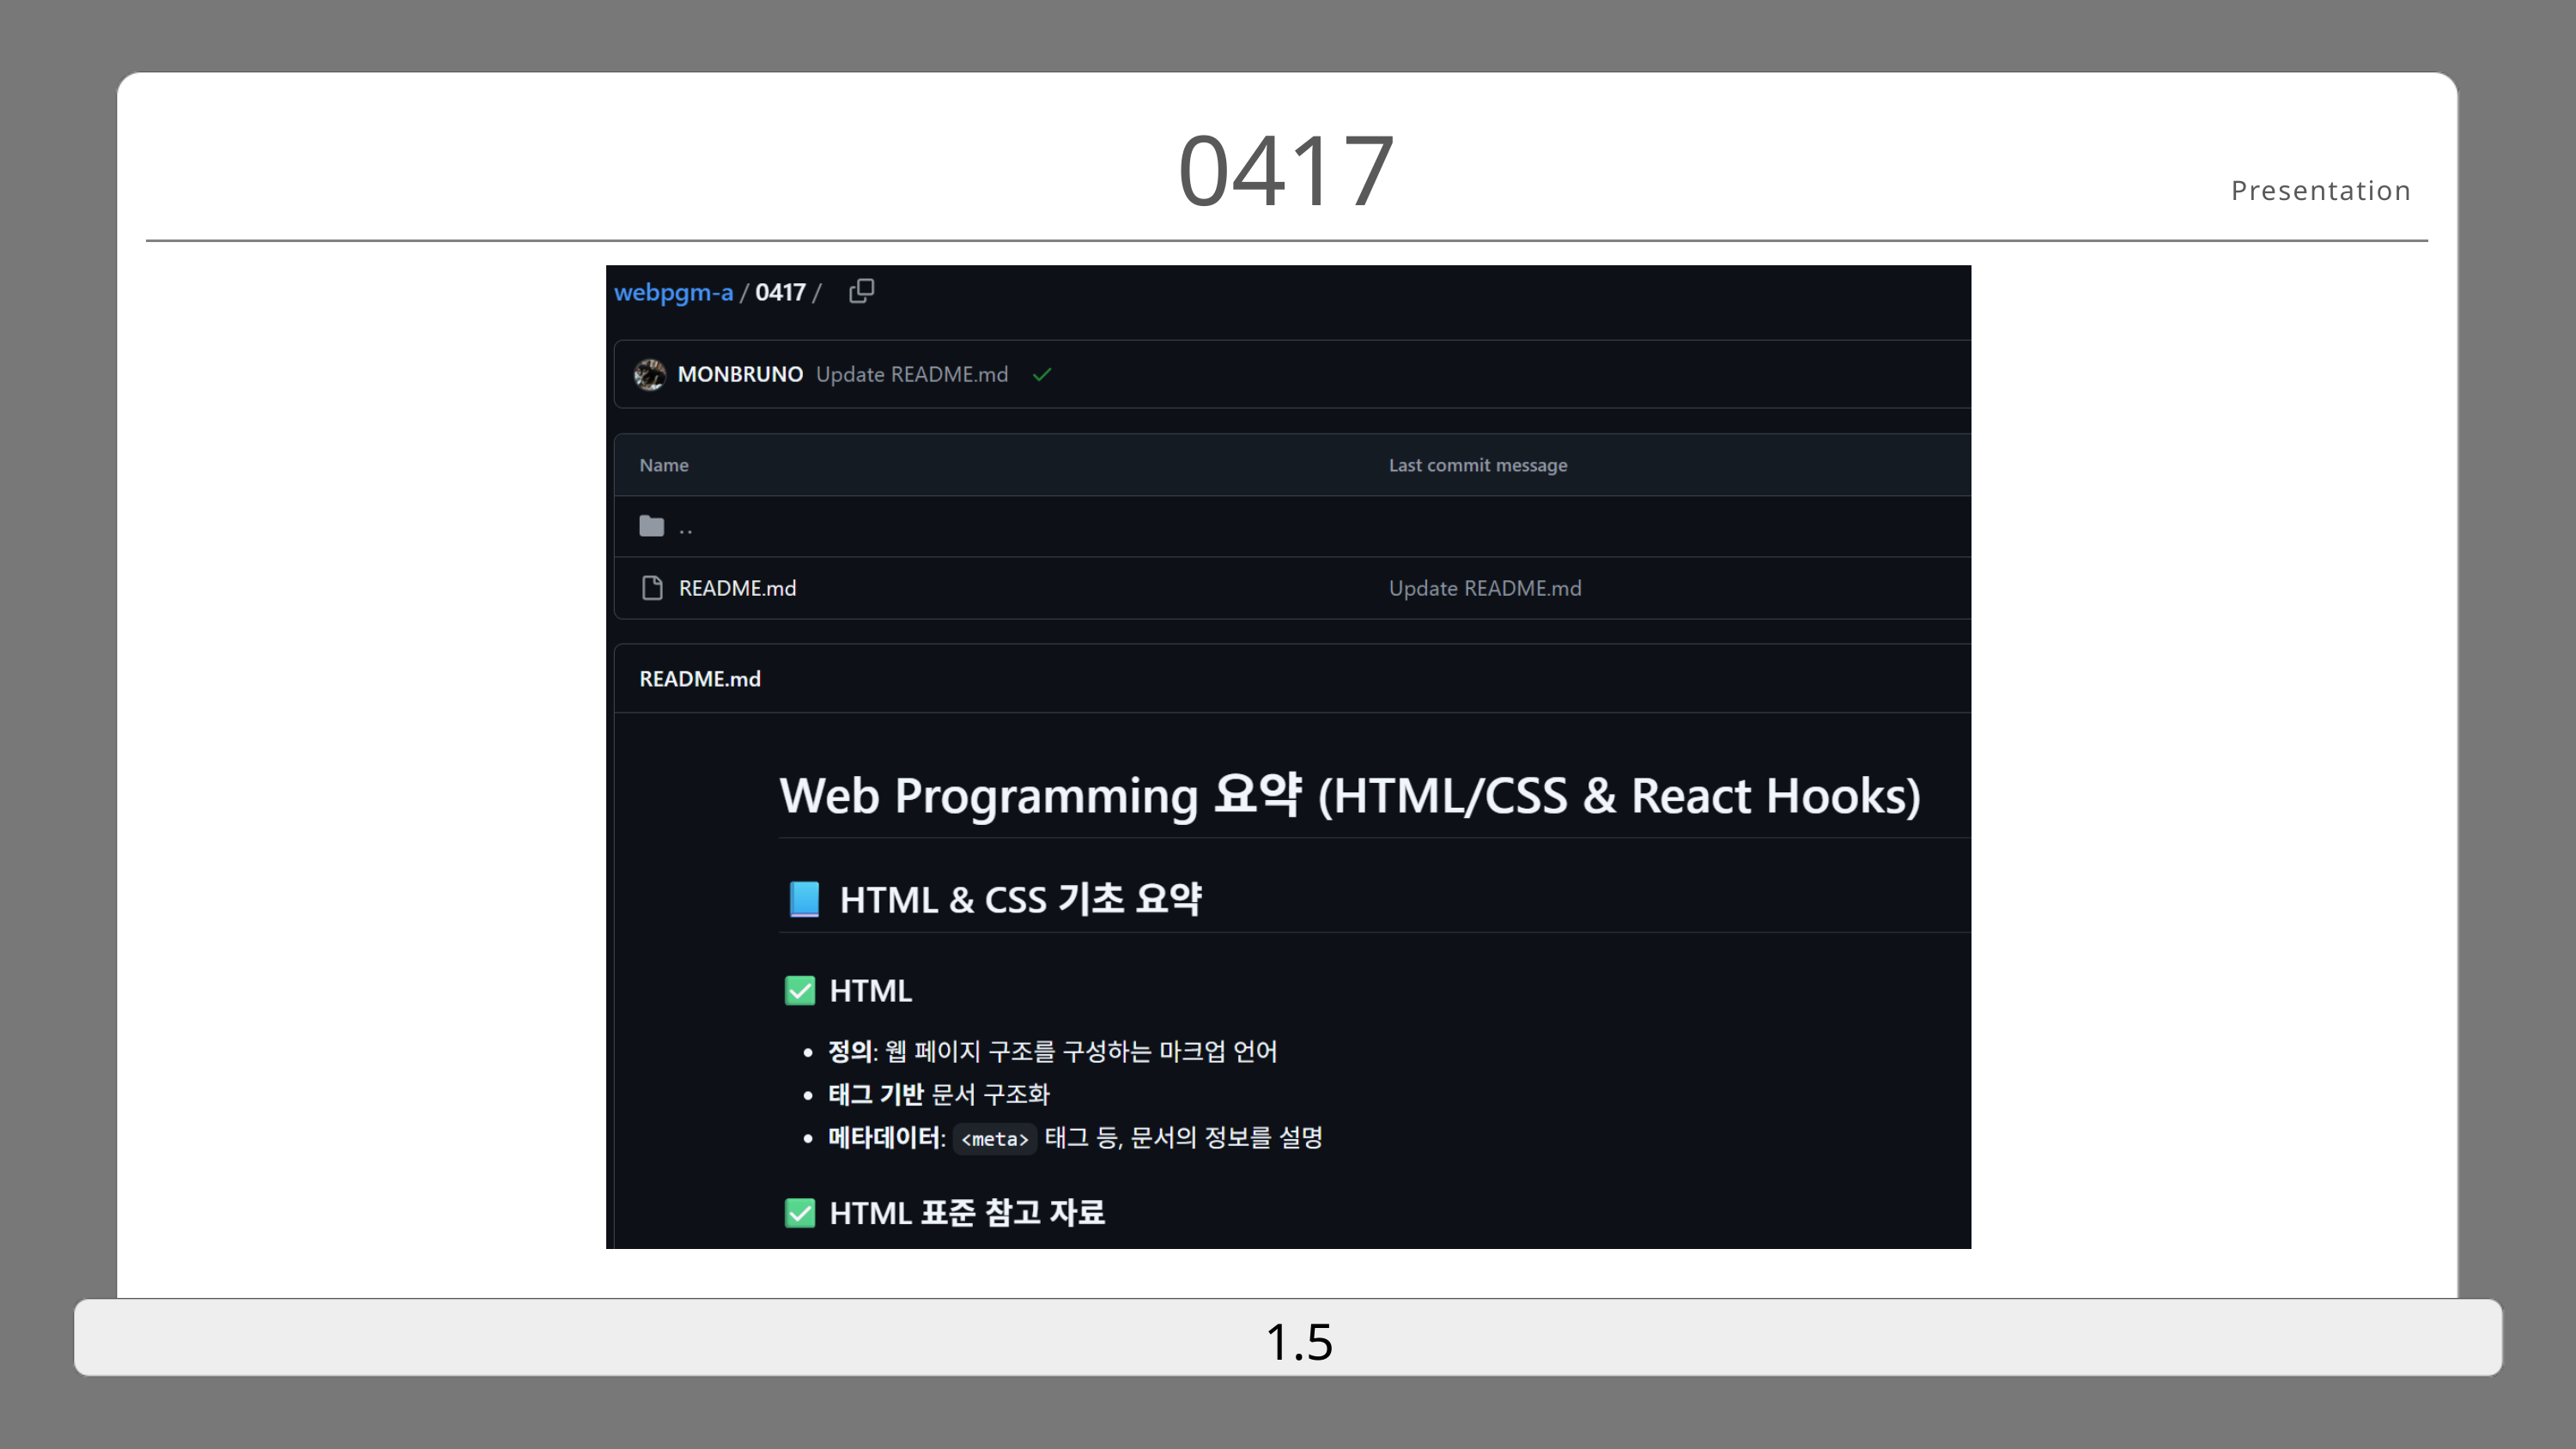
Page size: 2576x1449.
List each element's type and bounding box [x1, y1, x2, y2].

picture [73, 71, 2505, 1378]
